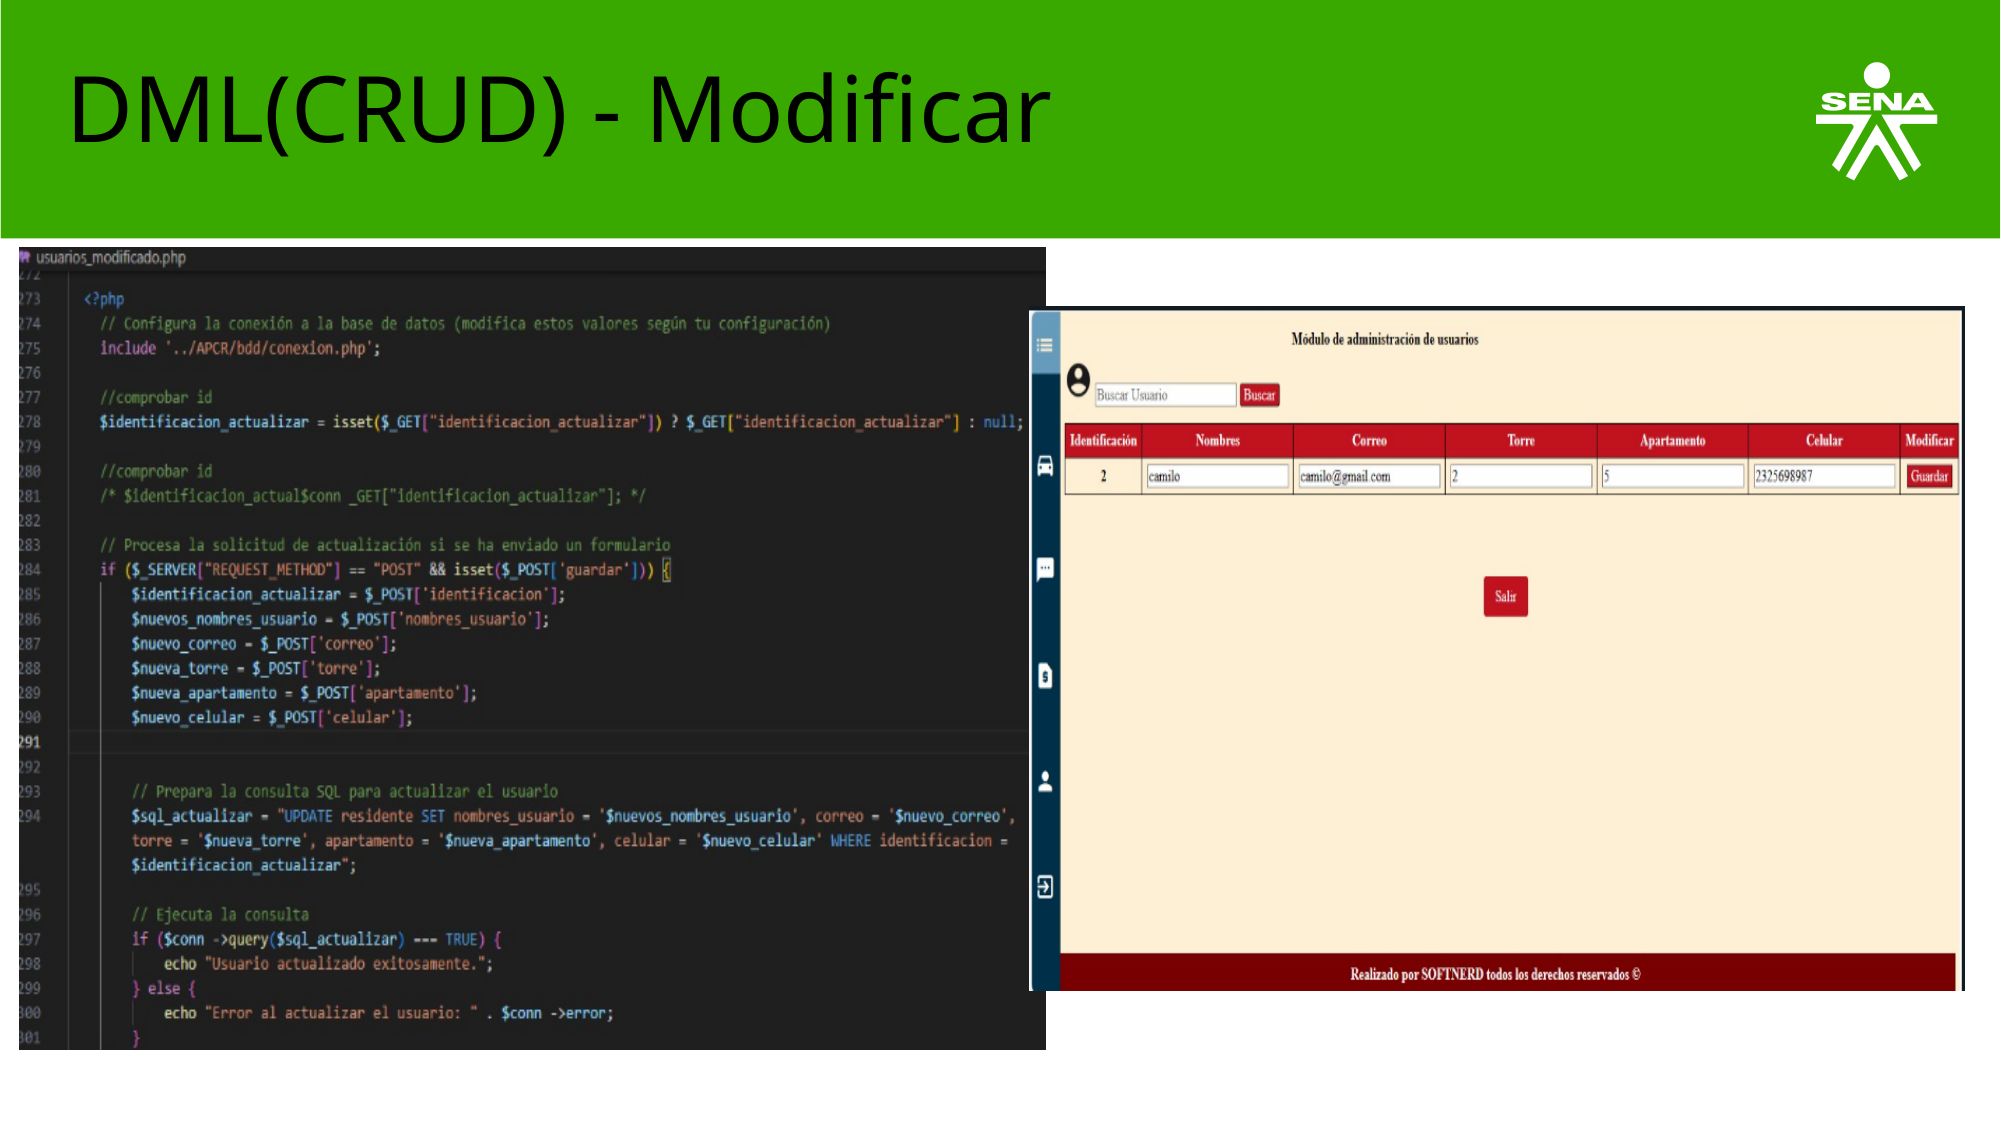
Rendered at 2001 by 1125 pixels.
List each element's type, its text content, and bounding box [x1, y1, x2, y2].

title DML(CRUD) - Modificar [51, 4, 1777, 222]
picture [0, 0, 2001, 1125]
